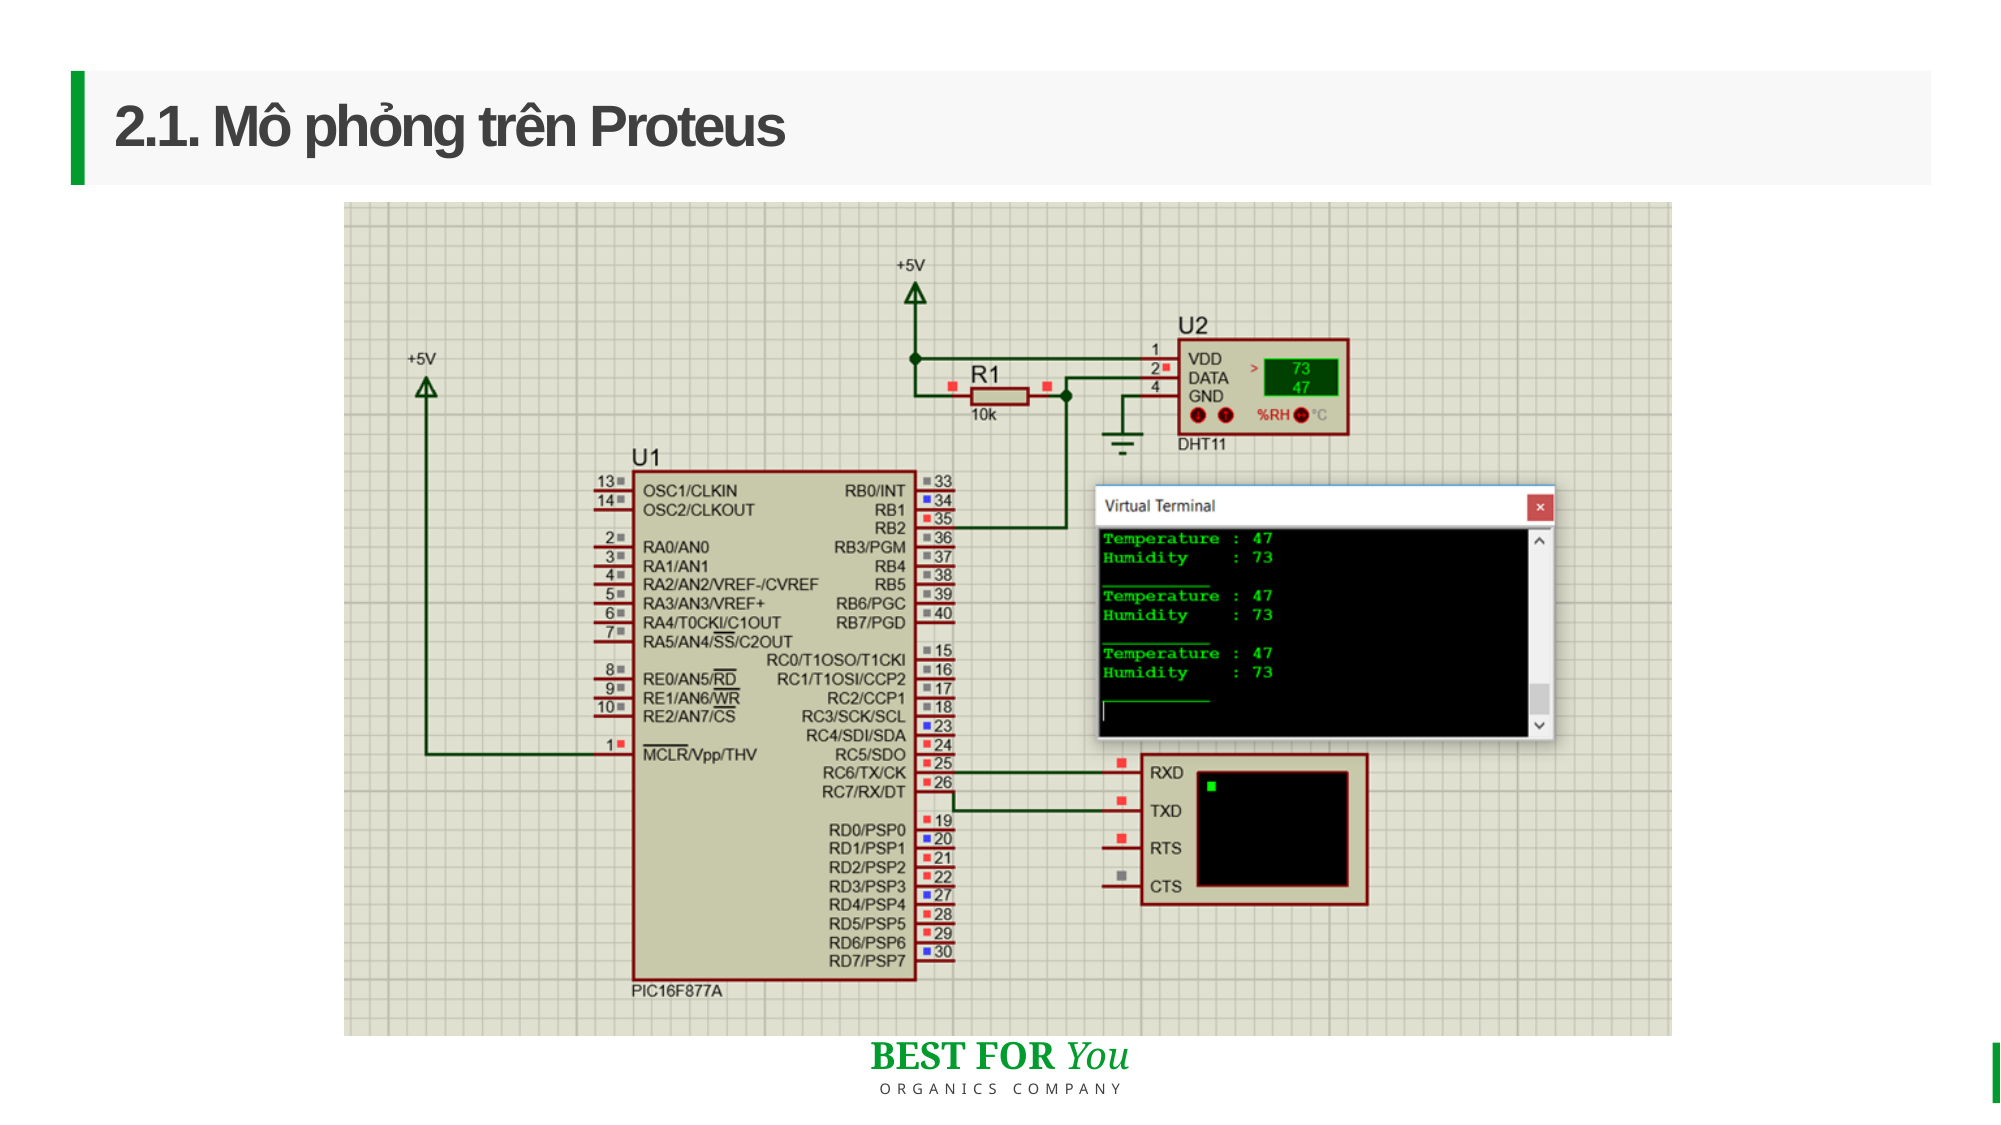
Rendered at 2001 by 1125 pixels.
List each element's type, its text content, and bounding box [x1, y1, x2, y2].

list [344, 202, 1672, 1036]
title 2.1. Mô phỏng trên Proteus [84, 70, 1932, 185]
